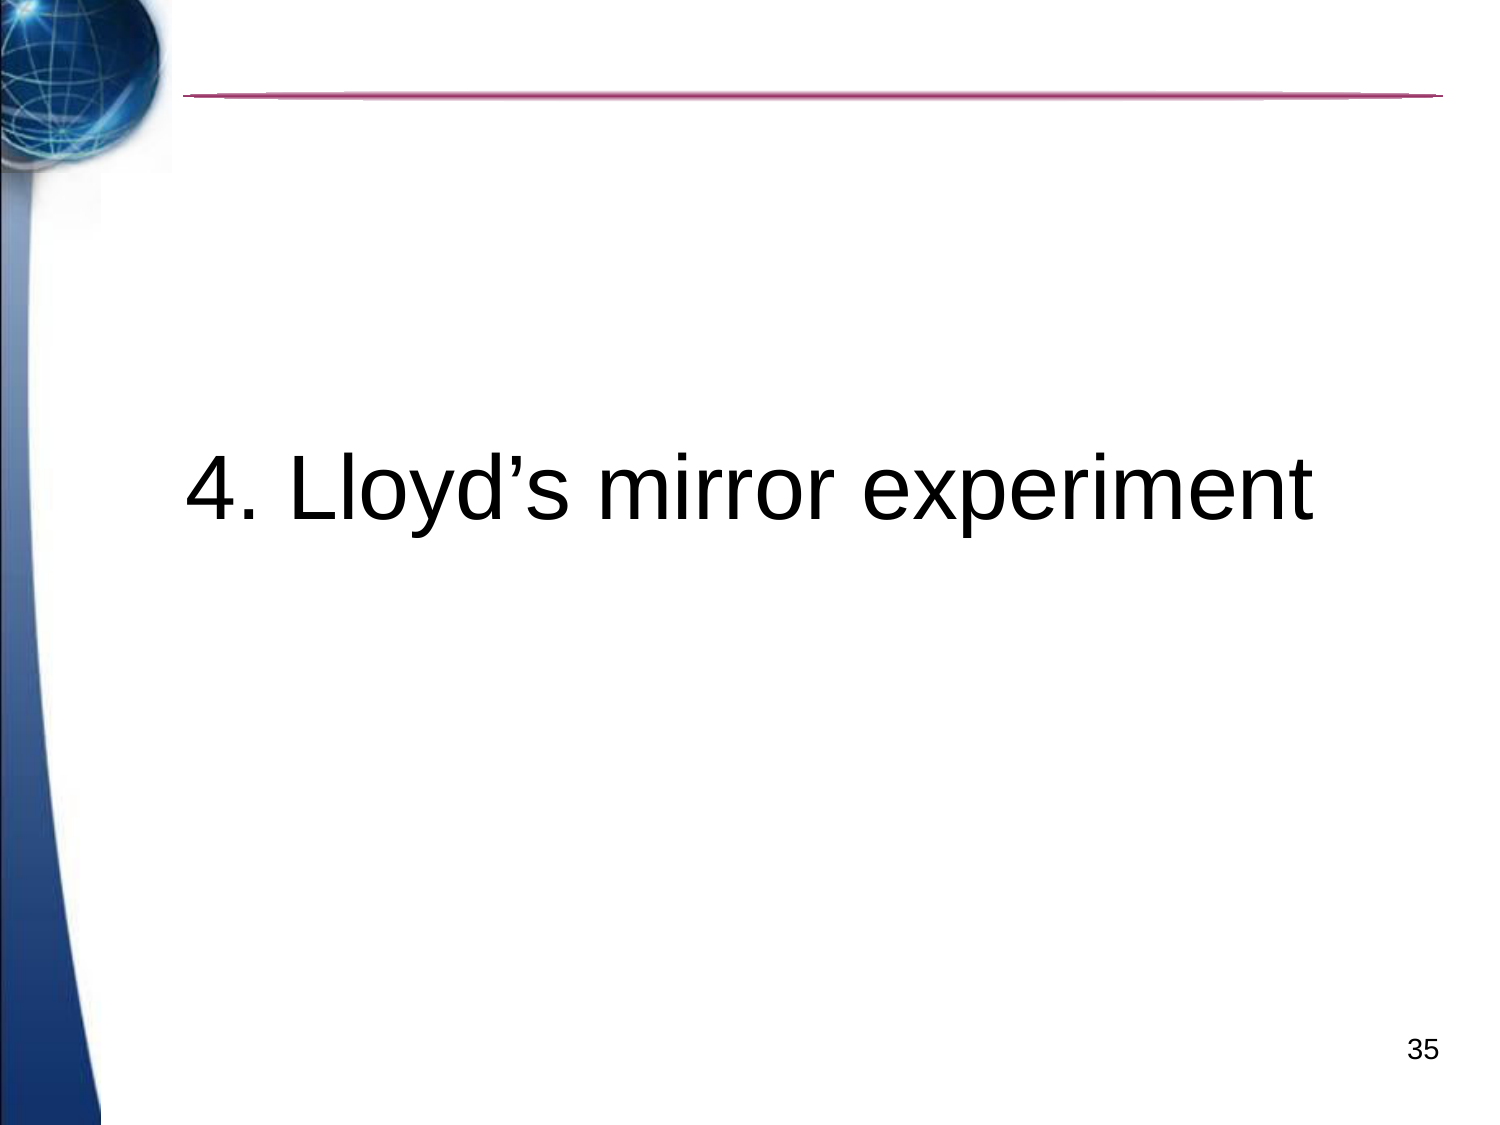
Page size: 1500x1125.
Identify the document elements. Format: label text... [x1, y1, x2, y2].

picture [0, 0, 172, 1125]
title 4. Lloyd’s mirror experiment [88, 420, 1439, 609]
slide_number 35 [1104, 1022, 1455, 1092]
